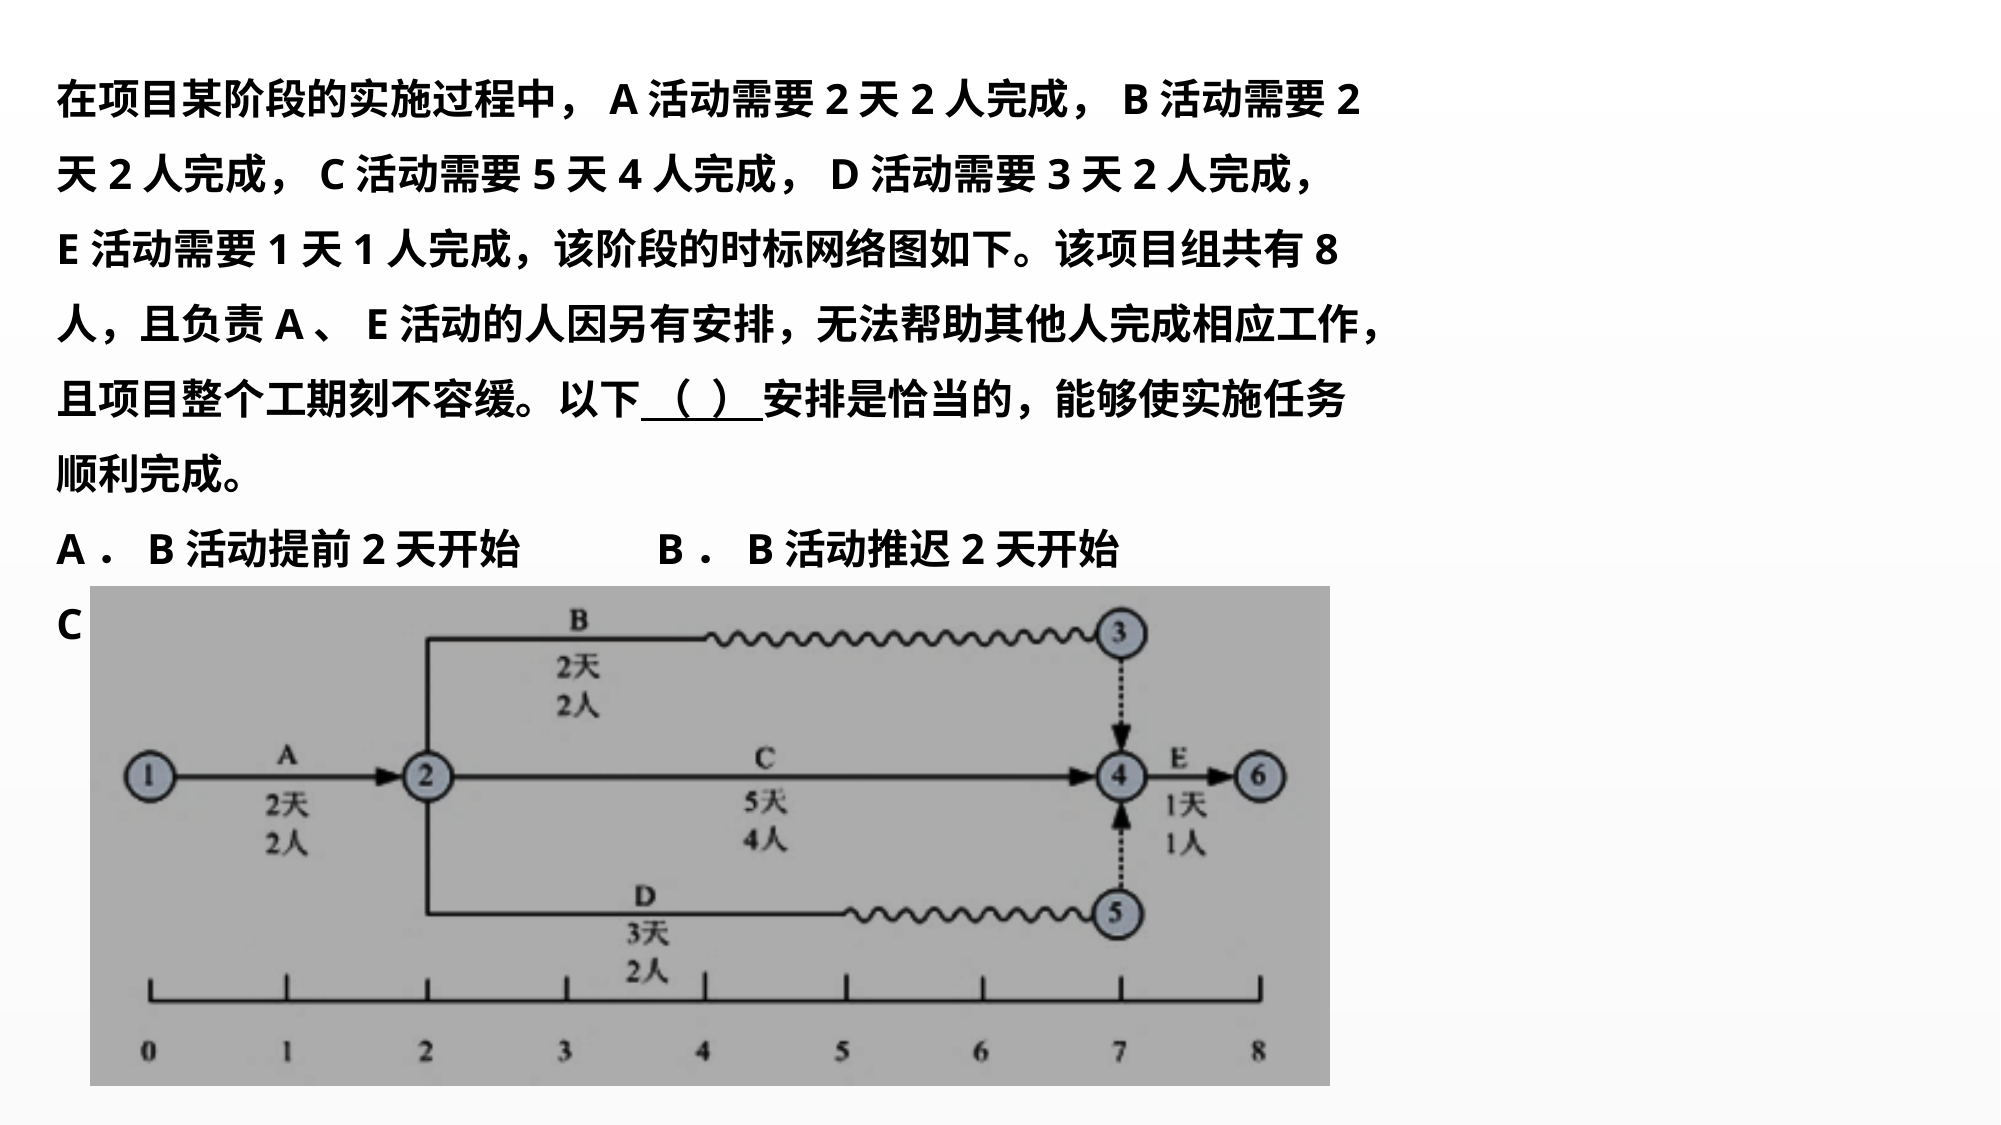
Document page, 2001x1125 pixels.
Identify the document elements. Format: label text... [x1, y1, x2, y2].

text_box 在项目某阶段的实施过程中，A活动需要2天2人完成，B活动需要2天2人完成，C活动需要5天4人完成，D活动需要3天2人完成，E活动需要1天1人完成，该阶段的时标网络图如下。该项目组共有8人，且负责A、E活动的人因另有安排，无法帮助其他人完成相应工作，且项目整个工期刻不容缓。以下 （ ） 安排是恰当的，能够使实施任务顺利完成。 A．B活动提前2天开始 B．B活动推迟2天开始 C．D活动提前2天开始 D．D活动推迟2天开始 [41, 40, 1379, 656]
picture [90, 585, 1331, 1086]
